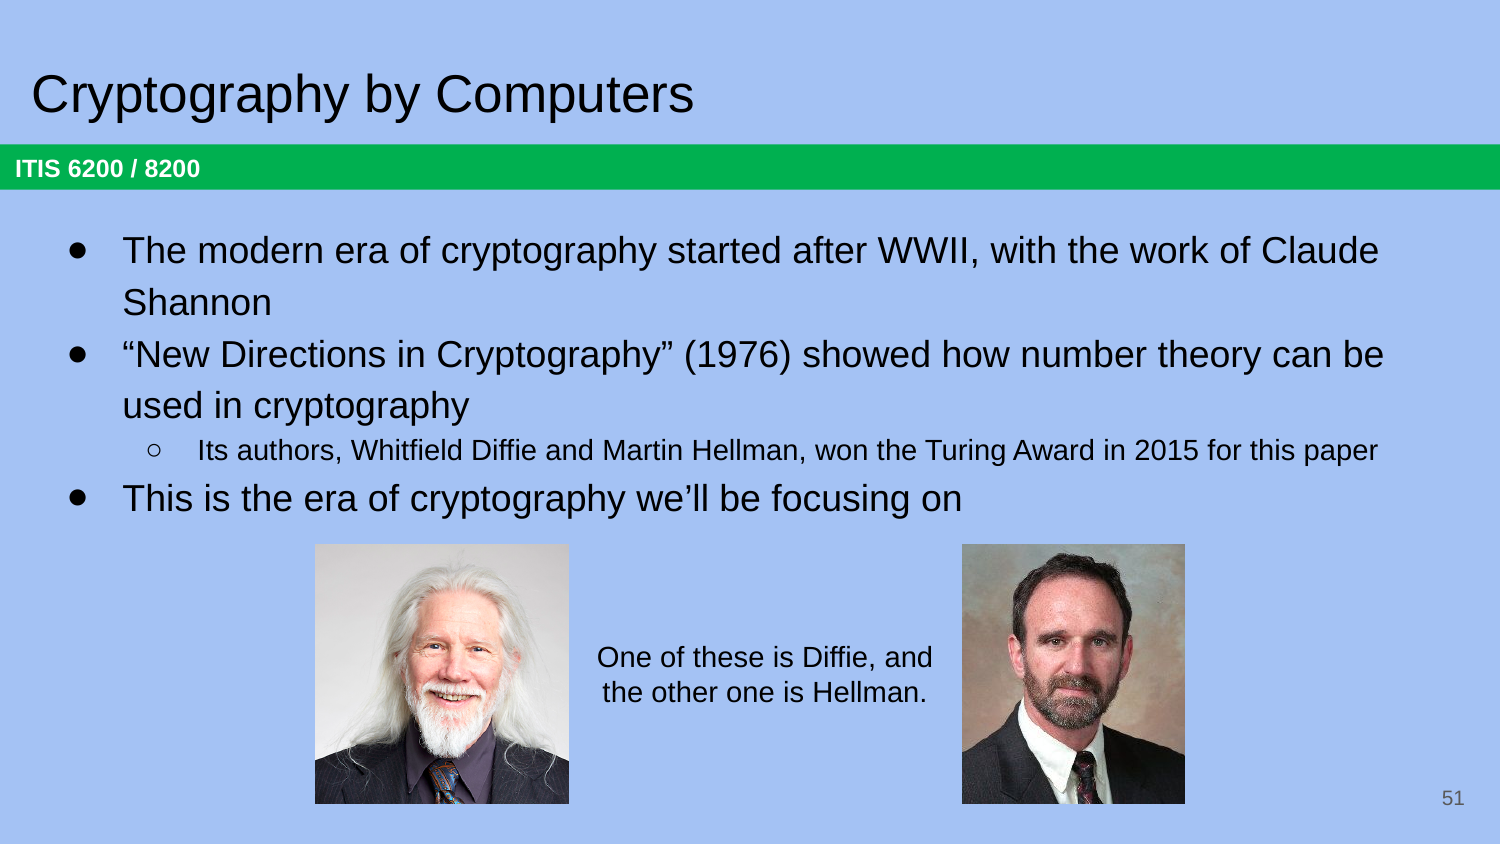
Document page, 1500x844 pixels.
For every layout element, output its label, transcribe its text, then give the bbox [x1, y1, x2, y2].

list The modern era of cryptography started after WWII, with the work of Claude Shannon “New Directions in Cryptography” (1976) showed how number theory can be used in cryptography Its authors, Whitfield Diffie and Martin Hellman, won the Turing Award in 2015 for this paper This is the era of cryptography we’ll be focusing on [32, 204, 1431, 544]
picture [314, 543, 569, 804]
picture [962, 543, 1186, 804]
text_box One of these is Diffie, and the other one is Hellman. [578, 623, 953, 724]
title Cryptography by Computers [16, 44, 1415, 139]
slide_number 51 [1389, 764, 1480, 830]
